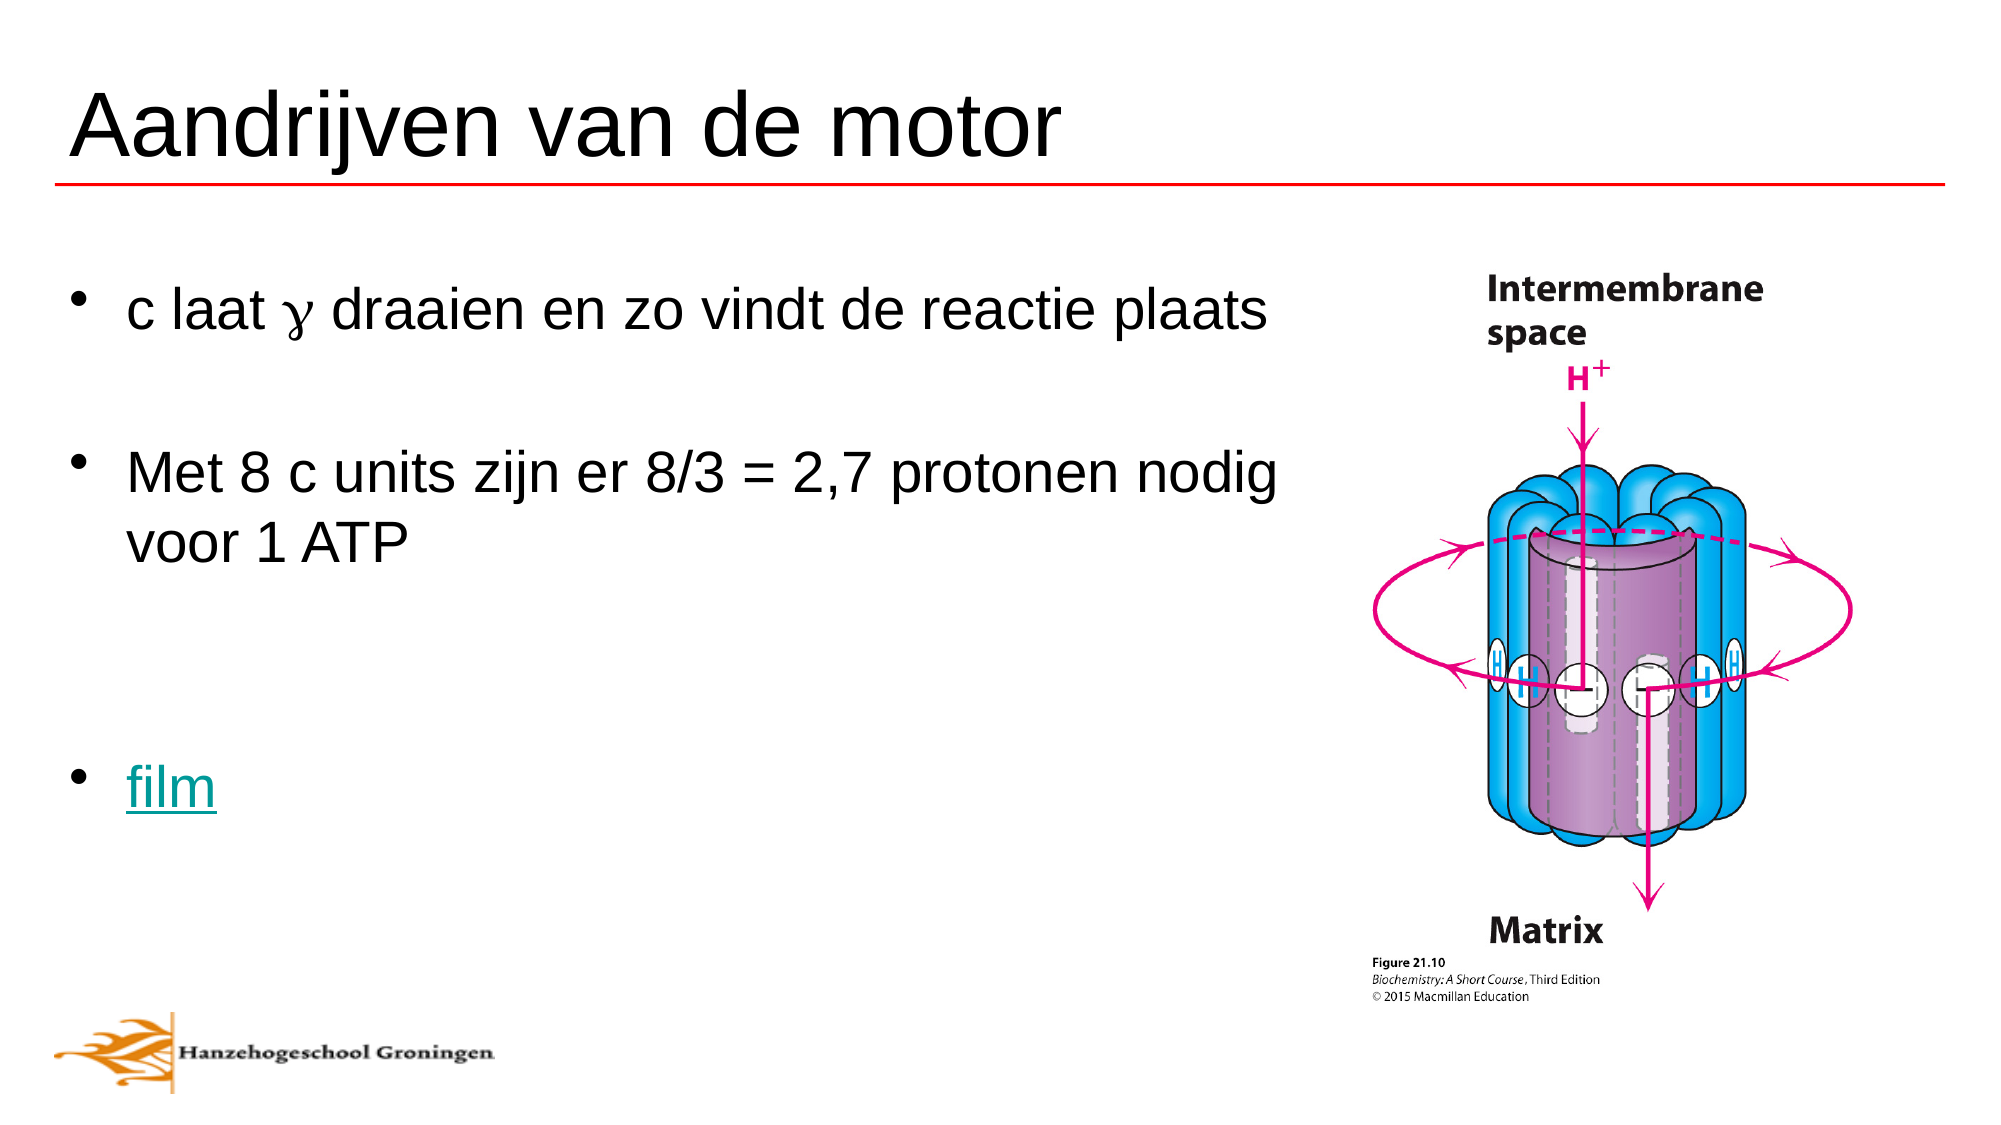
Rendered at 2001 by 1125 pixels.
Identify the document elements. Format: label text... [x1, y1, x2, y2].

picture [54, 1012, 495, 1094]
title Aandrijven van de motor [54, 54, 1946, 185]
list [1365, 262, 1860, 1006]
list c laat g draaien en zo vindt de reactie plaats Met 8 c units zijn er 8/3 = 2,7 protonen nodig voor 1 ATP film [54, 263, 1322, 1006]
